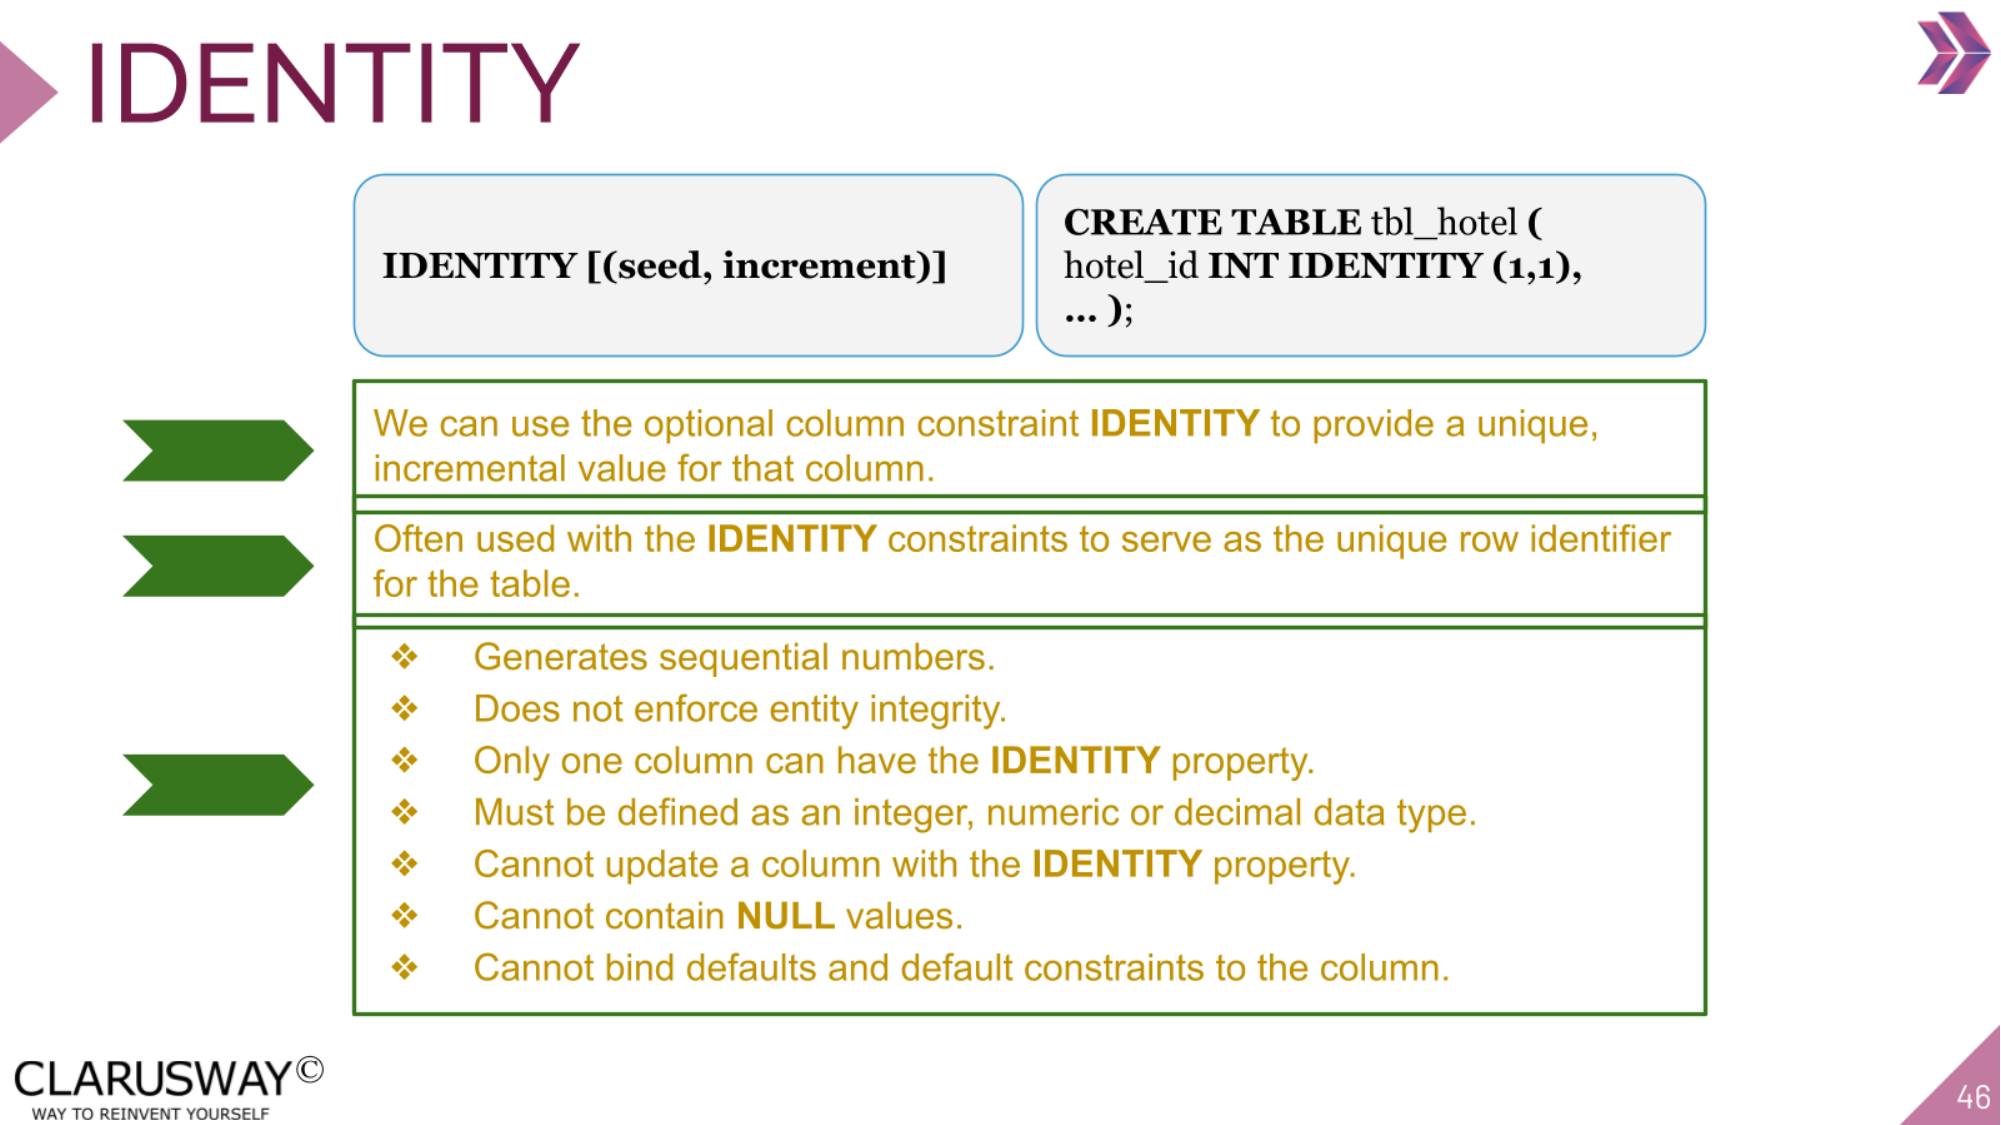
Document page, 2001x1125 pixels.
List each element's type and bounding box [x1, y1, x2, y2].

list [0, 0, 2000, 1125]
